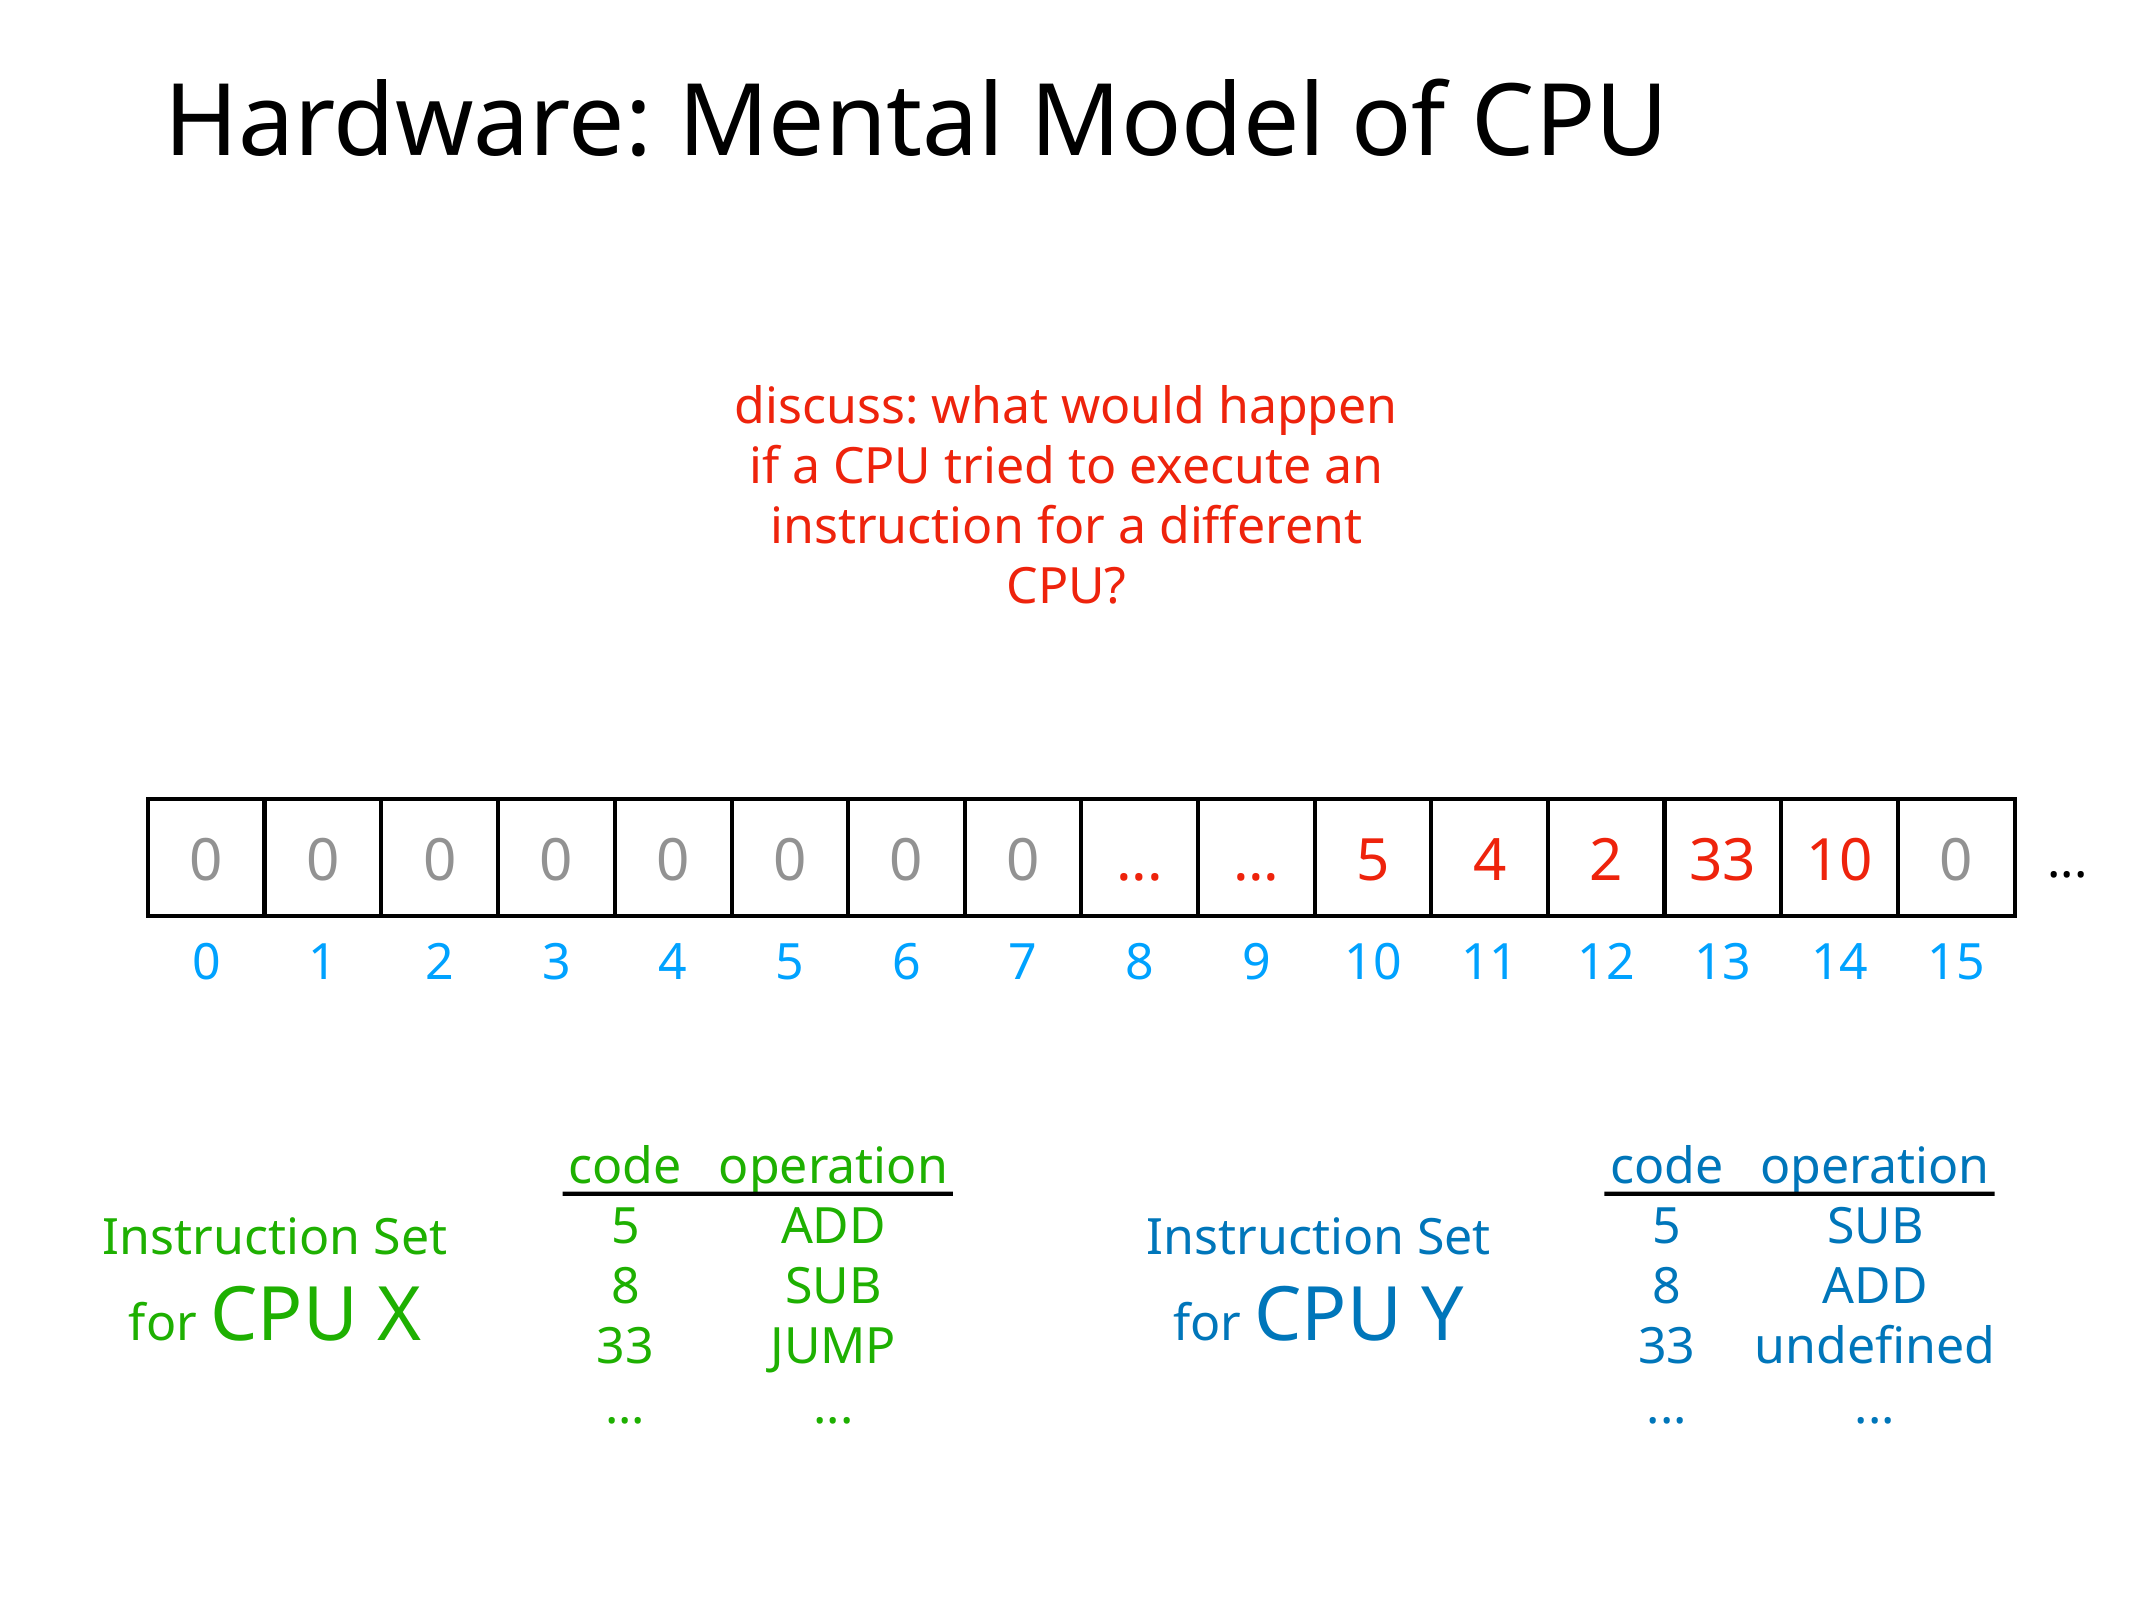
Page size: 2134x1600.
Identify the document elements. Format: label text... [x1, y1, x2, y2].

text_box ... [2039, 819, 2097, 896]
text_box 14 [1803, 921, 1877, 998]
text_box 2 [417, 921, 463, 998]
text_box operation SUB ADD undefined ... [1746, 1125, 2004, 1443]
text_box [1780, 798, 1899, 917]
text_box operation ADD SUB JUMP ... [710, 1125, 957, 1443]
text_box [1316, 798, 1430, 917]
text_box 10 [1336, 921, 1410, 998]
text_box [1430, 798, 1547, 917]
text_box code 5 8 33 ... [560, 1125, 691, 1443]
text_box 13 [1686, 921, 1760, 998]
title Hardware: Mental Model of CPU [155, 41, 1978, 191]
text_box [964, 798, 1080, 917]
text_box 5 [767, 921, 813, 998]
text_box 11 [1452, 921, 1527, 998]
text_box 6 [883, 921, 929, 998]
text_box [1899, 798, 2016, 917]
text_box Instruction Set for CPU X [94, 1196, 456, 1364]
text_box 15 [1919, 921, 1994, 998]
text_box 7 [1000, 921, 1046, 998]
text_box 1 [300, 921, 346, 998]
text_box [1664, 798, 1780, 917]
text_box discuss: what would happen if a CPU tried to execute an instruction for a different CPU? [709, 365, 1424, 622]
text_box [847, 798, 964, 917]
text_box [497, 798, 614, 917]
text_box code 5 8 33 ... [1601, 1125, 1732, 1443]
text_box 12 [1569, 921, 1644, 998]
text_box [380, 798, 497, 917]
text_box 3 [533, 921, 579, 998]
text_box 8 [1117, 921, 1163, 998]
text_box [1080, 798, 1197, 917]
text_box Instruction Set for CPU Y [1138, 1196, 1500, 1364]
text_box 4 [650, 921, 696, 998]
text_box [733, 798, 847, 917]
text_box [1547, 798, 1664, 917]
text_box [1197, 798, 1316, 917]
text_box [147, 798, 264, 917]
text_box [264, 798, 380, 917]
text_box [614, 798, 733, 917]
text_box 0 [183, 921, 230, 998]
text_box 9 [1233, 921, 1280, 998]
